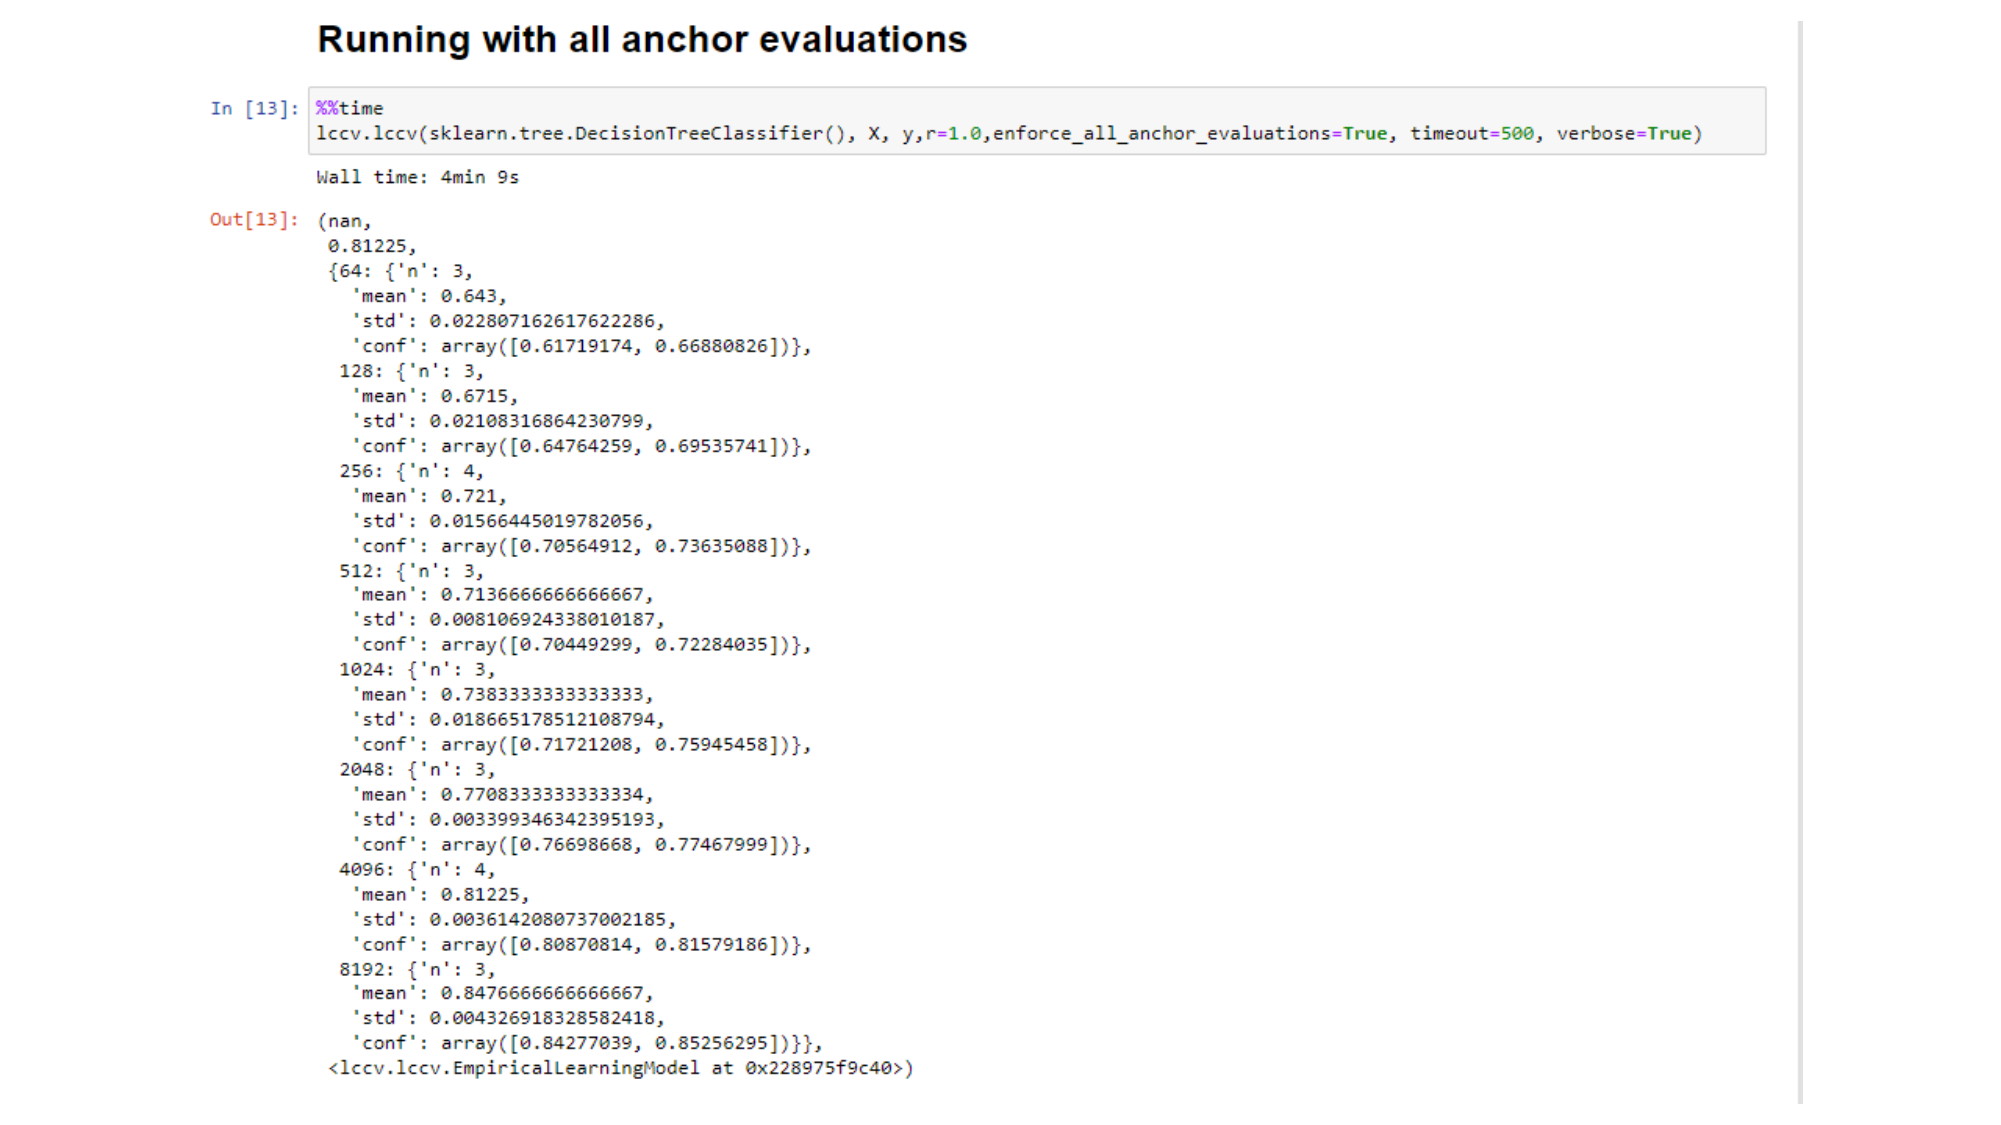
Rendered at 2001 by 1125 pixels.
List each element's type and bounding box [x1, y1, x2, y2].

picture [127, 20, 1803, 1104]
